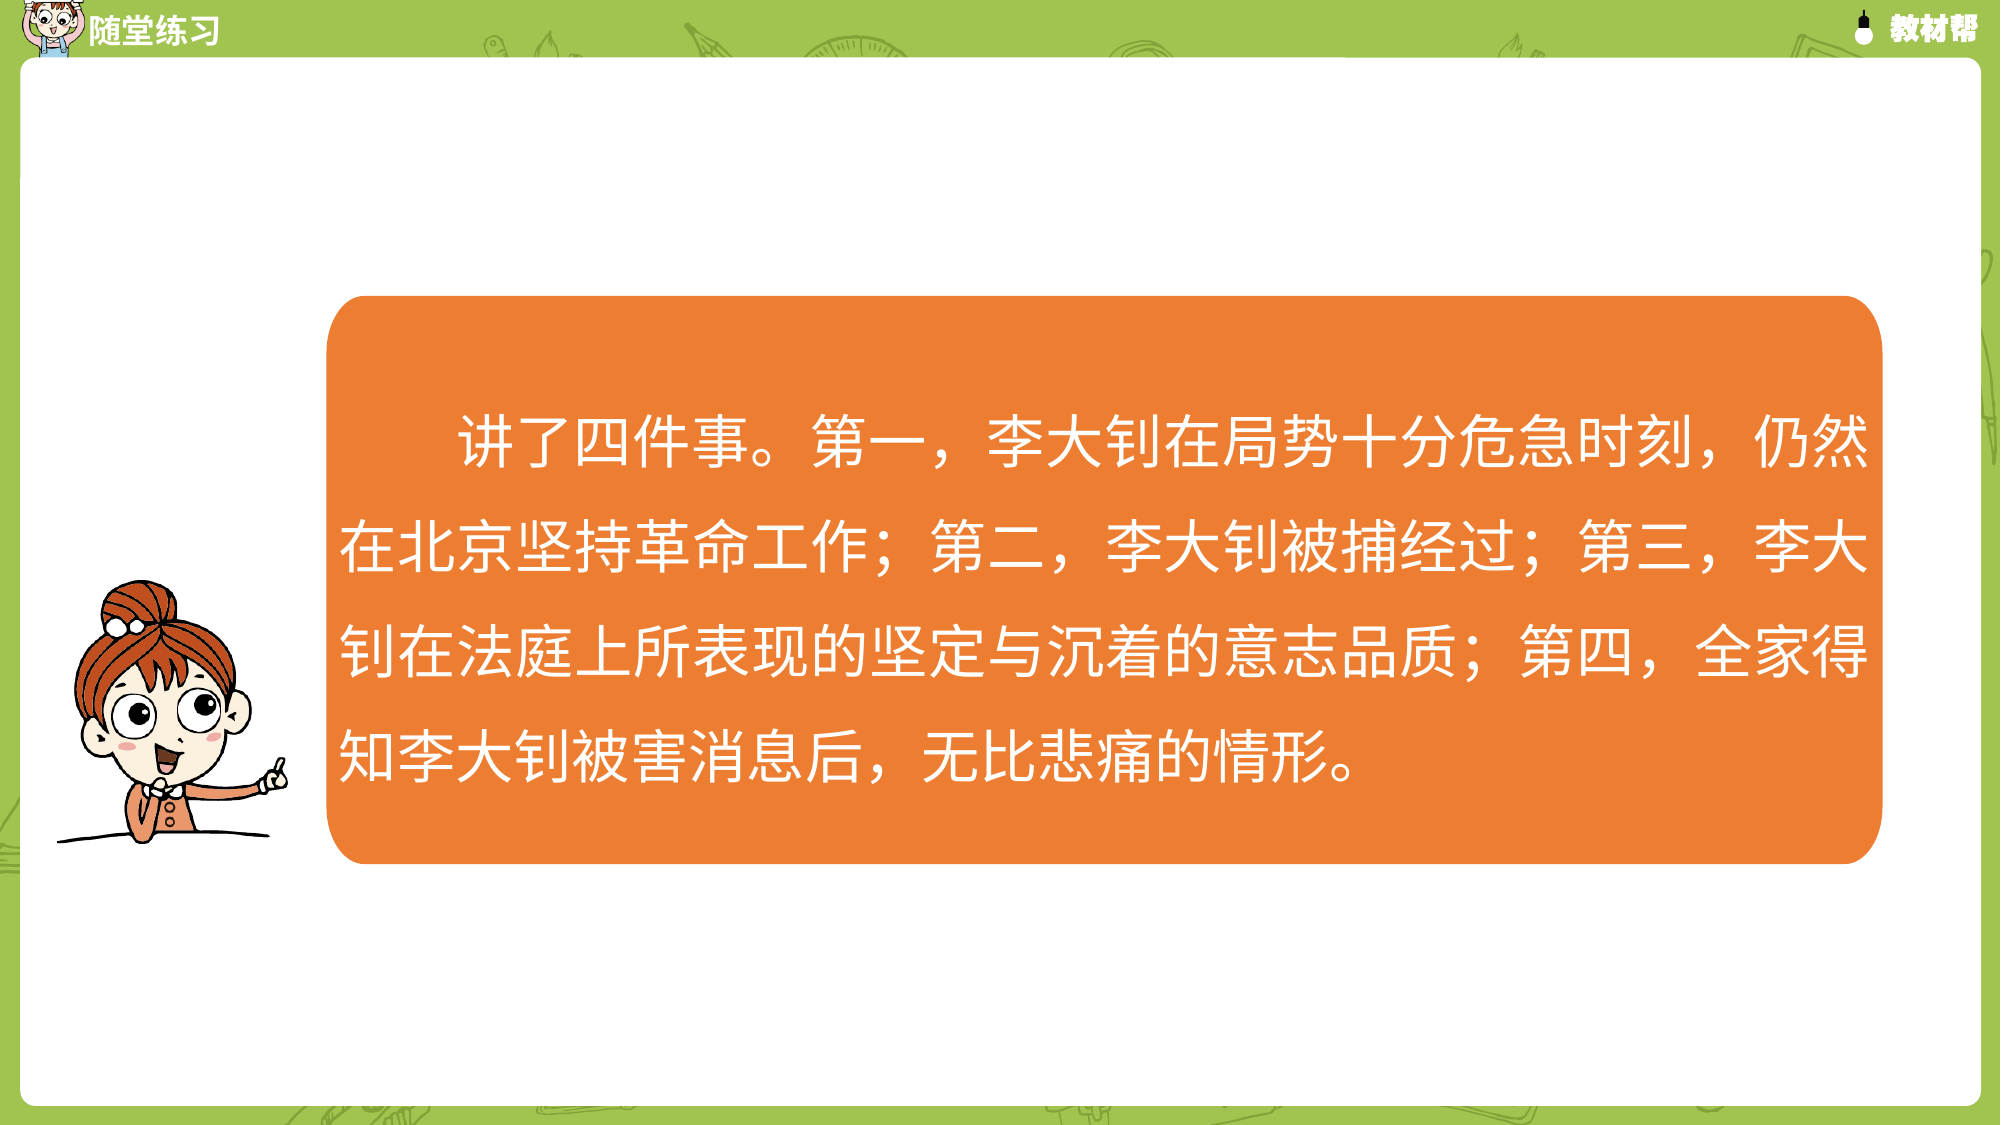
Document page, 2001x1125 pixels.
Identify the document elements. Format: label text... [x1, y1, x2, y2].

text_box 讲了四件事。第一，李大钊在局势十分危急时刻，仍然在北京坚持革命工作；第二，李大钊被捕经过；第三，李大钊在法庭上所表现的坚定与沉着的意志品质；第四，全家得知李大钊被害消息后，无比悲痛的情形。 [326, 295, 1883, 865]
picture [22, 0, 85, 60]
picture [28, 580, 362, 844]
